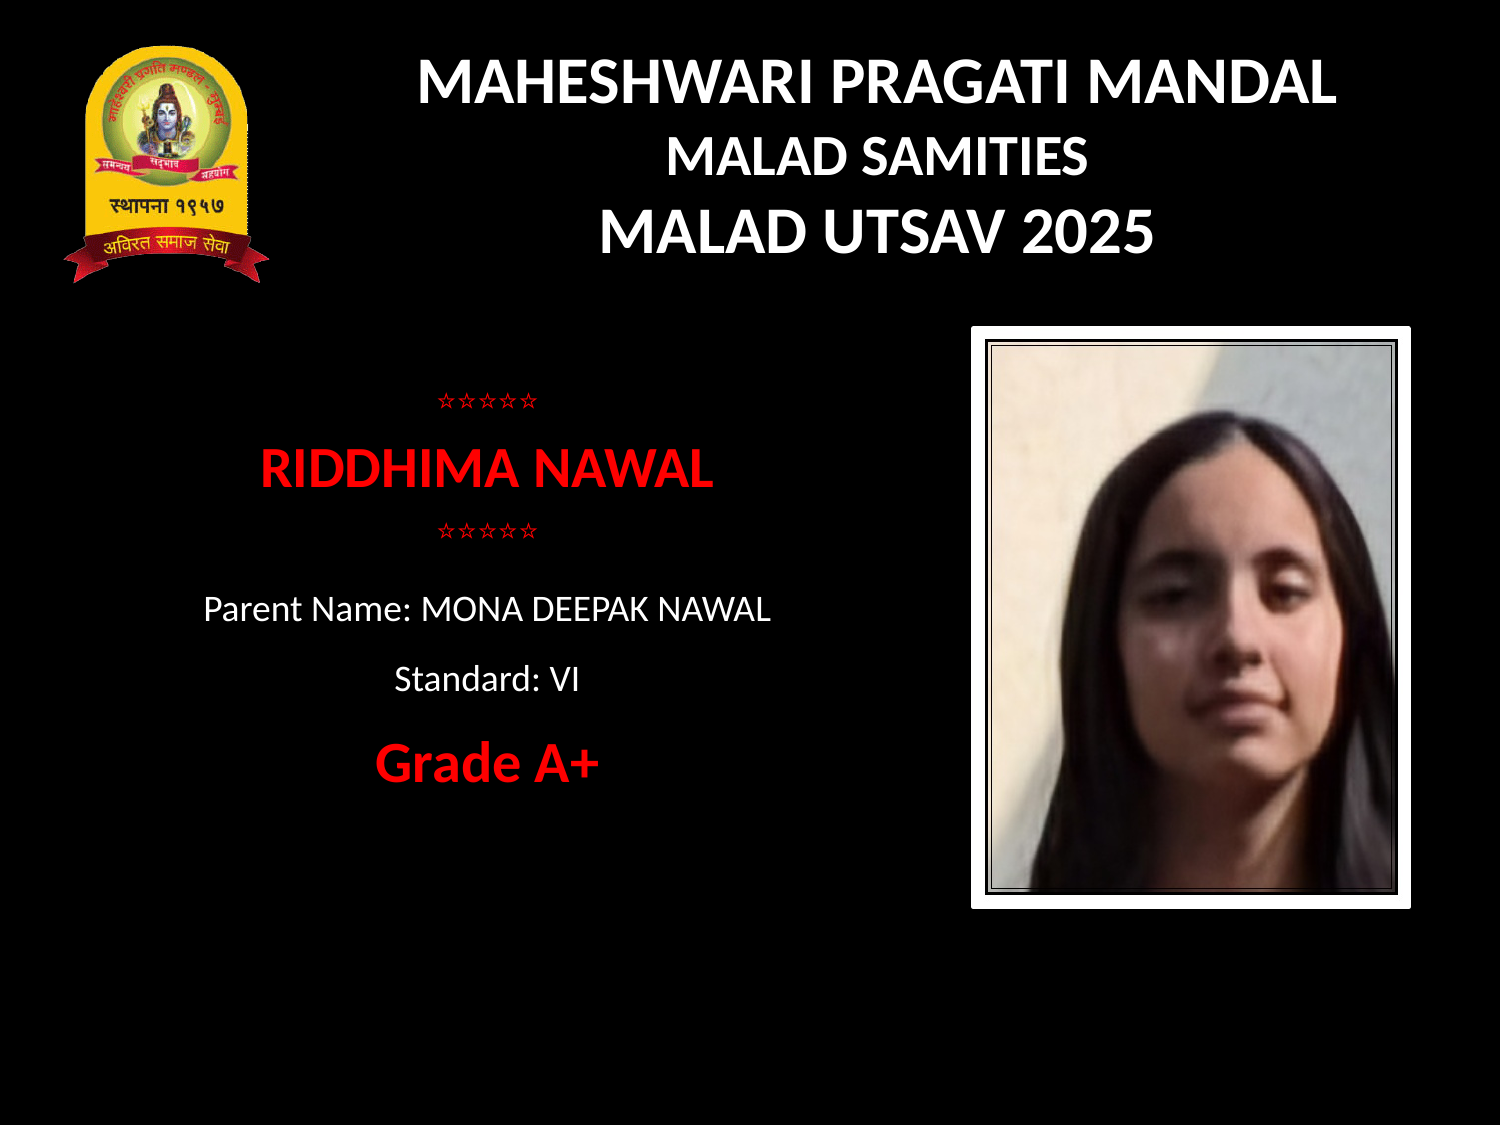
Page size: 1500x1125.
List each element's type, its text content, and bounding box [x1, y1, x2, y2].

text_box MAHESHWARI PRAGATI MANDAL MALAD SAMITIES MALAD UTSAV 2025 [401, 29, 1354, 275]
picture [974, 329, 1408, 907]
picture [29, 29, 297, 301]
text_box ⭐⭐⭐⭐⭐ RIDDHIMA NAWAL ⭐⭐⭐⭐⭐ Parent Name: MONA DEEPAK NAWAL Standard: VI Grade A+ [74, 374, 900, 802]
